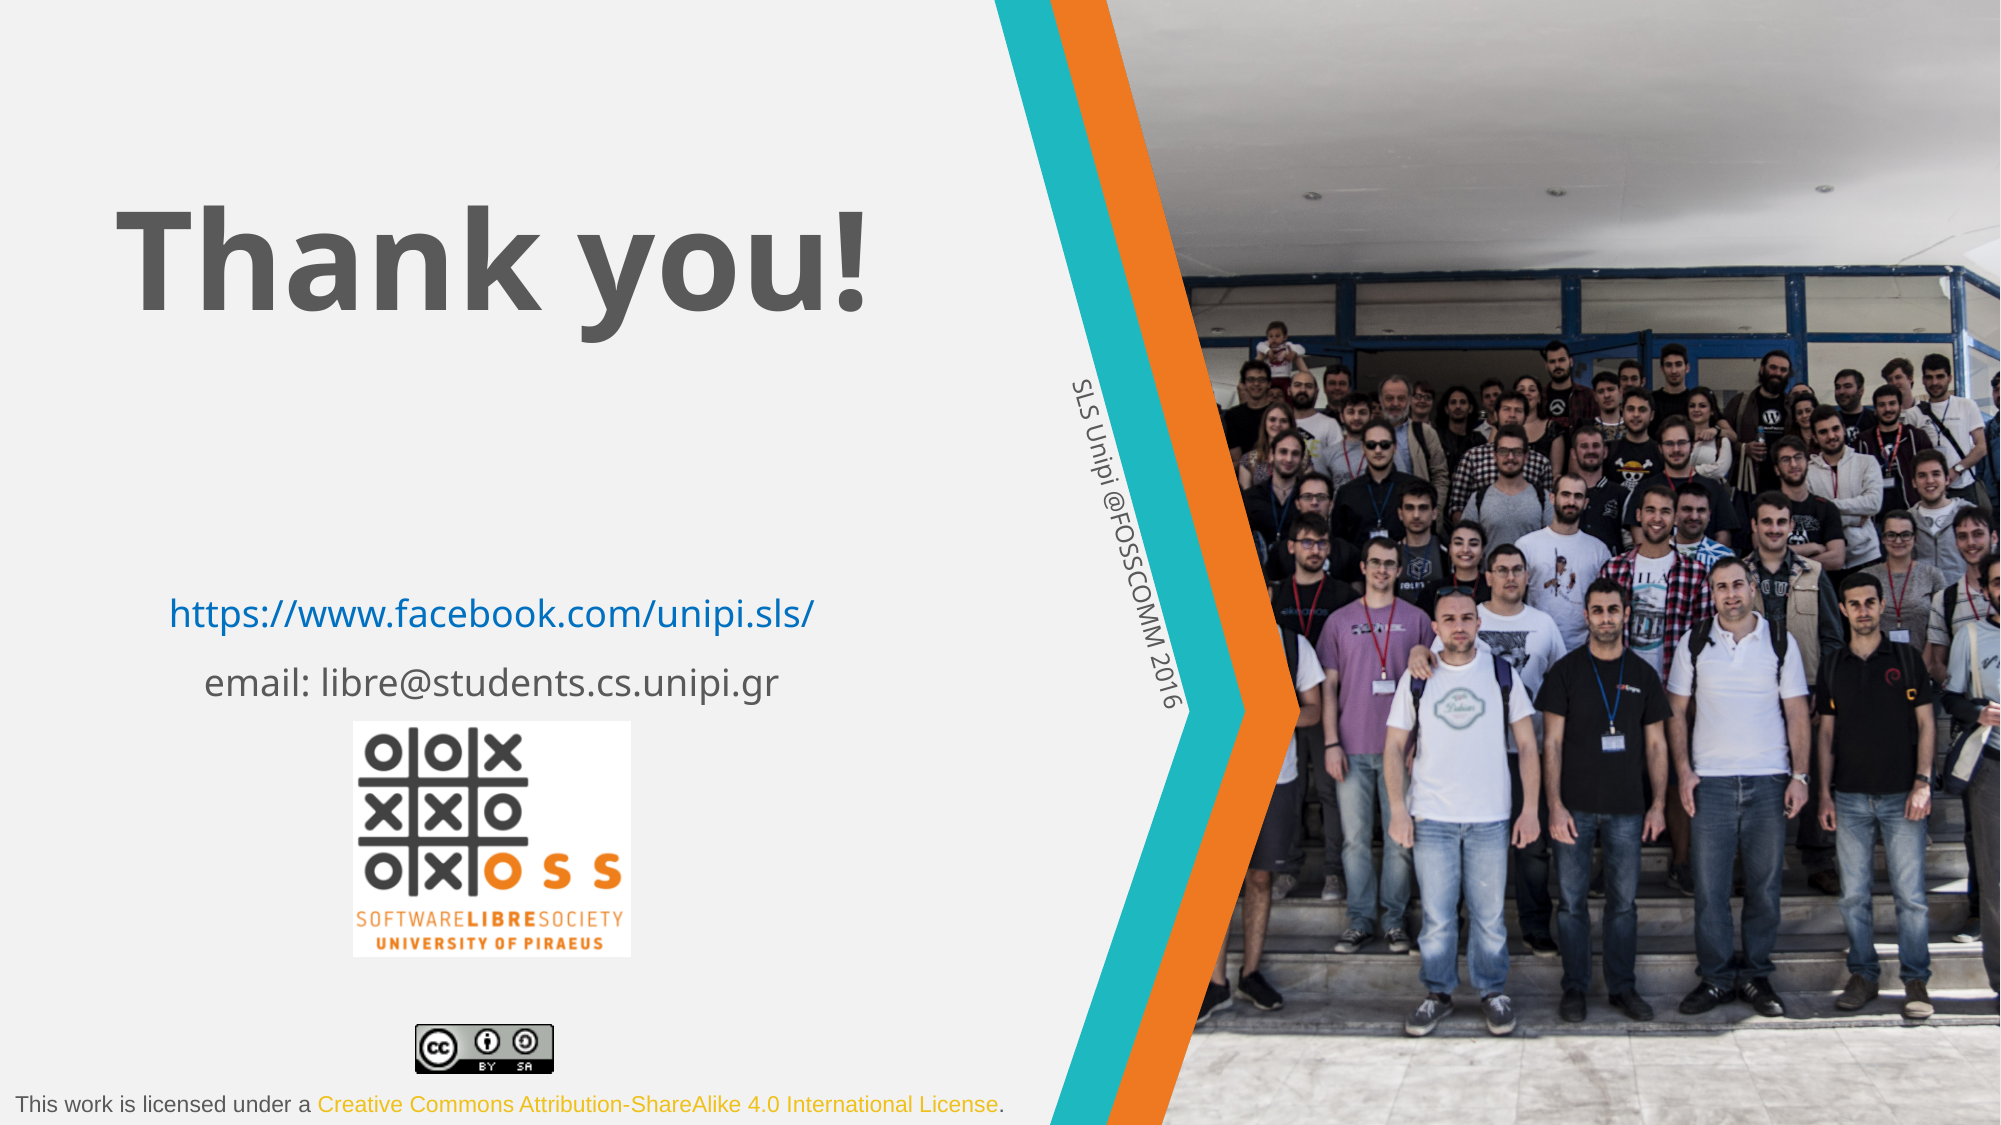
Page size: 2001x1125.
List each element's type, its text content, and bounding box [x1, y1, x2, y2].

text_box This work is licensed under a Creative Commons Attribution-ShareAlike 4.0 International License. [0, 1082, 1106, 1125]
text_box https://www.facebook.com/unipi.sls/ [142, 582, 843, 643]
picture [415, 1024, 554, 1074]
picture [353, 721, 631, 957]
picture [1106, 0, 2000, 1125]
text_box email: libre@students.cs.unipi.gr [106, 651, 878, 712]
title Thank you! [72, 56, 913, 477]
text_box SLS Unipi @FOSSCOMM 2016 [1055, 359, 1106, 548]
